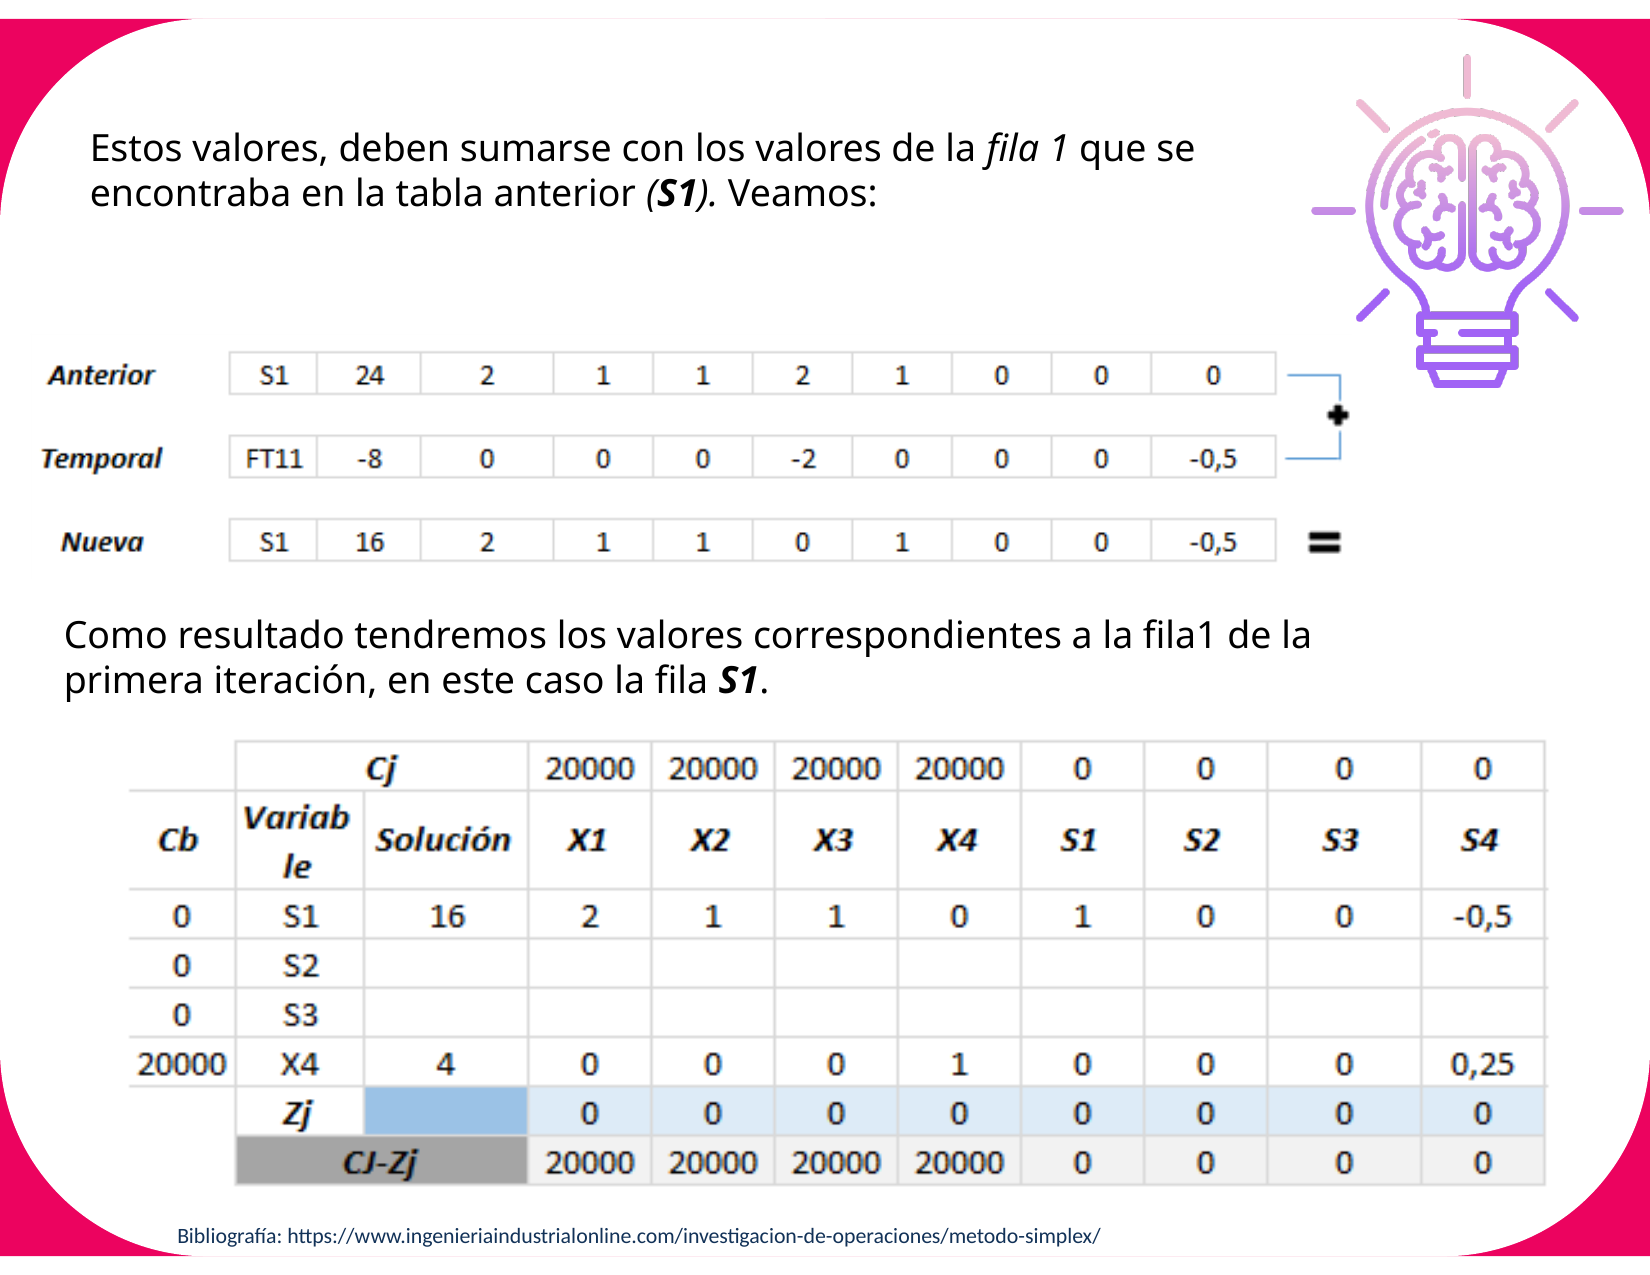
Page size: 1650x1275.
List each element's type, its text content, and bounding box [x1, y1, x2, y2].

text_box Bibliografía: https://www.ingenieriaindustrialonline.com/investigacion-de-operaciones/metodo-simplex/ [162, 1214, 1650, 1256]
picture [112, 731, 1568, 1199]
text_box [0, 16, 1650, 1254]
text_box [0, 1086, 182, 1258]
picture [29, 51, 1637, 579]
text_box [0, 17, 182, 189]
text_box Como resultado tendremos los valores correspondientes a la fila1 de la primera iteración, en este caso la fila S1. [49, 603, 1470, 708]
text_box [1468, 17, 1650, 188]
text_box [1574, 1086, 1650, 1214]
text_box Estos valores, deben sumarse con los valores de la fila 1 que se encontraba en la tabla anterior (S1). Veamos: [74, 116, 1291, 222]
